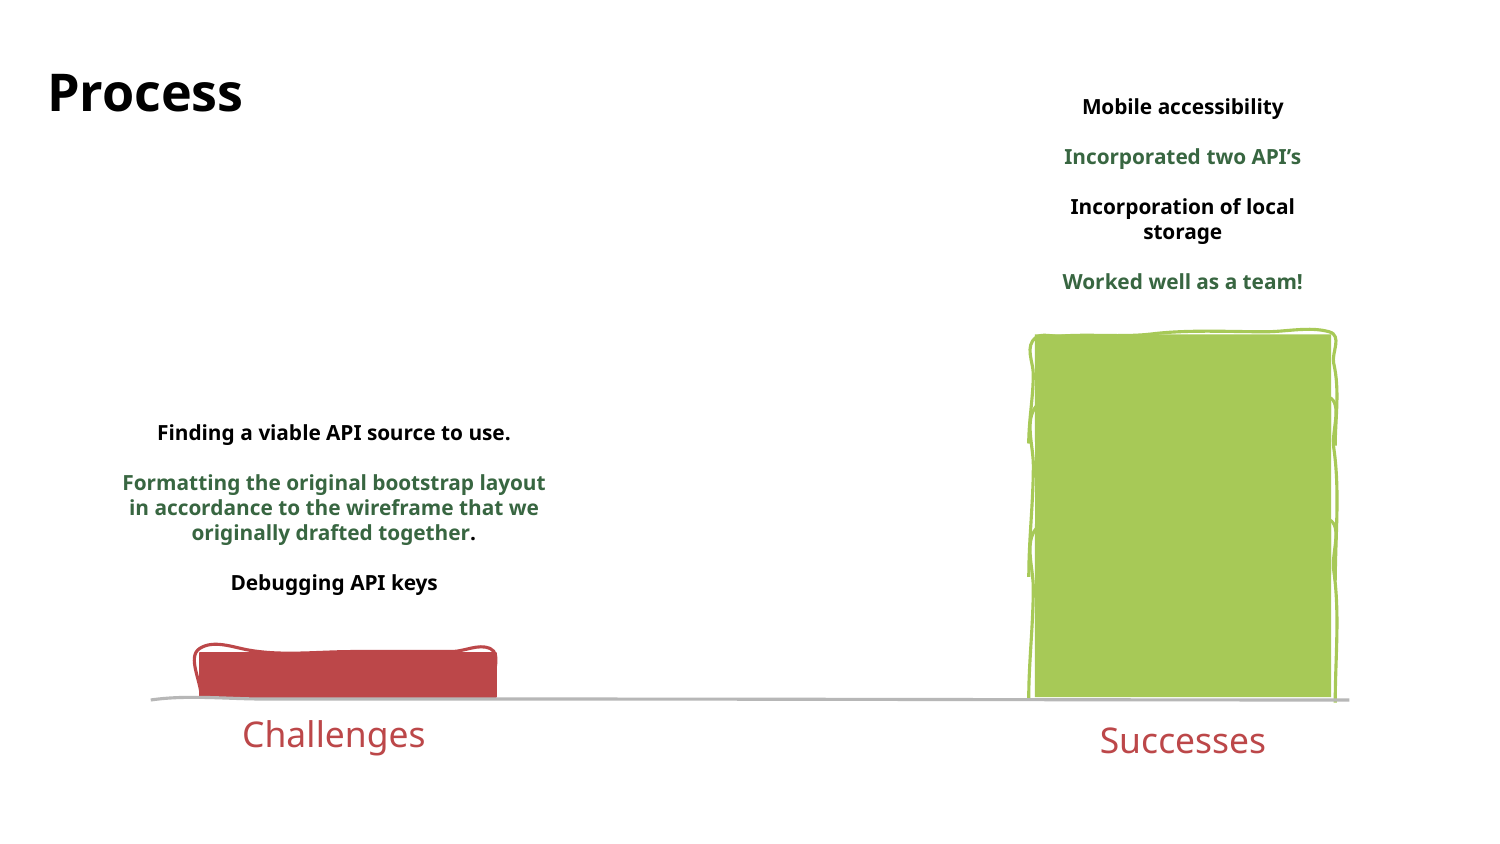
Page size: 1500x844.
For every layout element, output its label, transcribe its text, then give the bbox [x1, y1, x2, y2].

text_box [1028, 328, 1338, 446]
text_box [1028, 453, 1338, 581]
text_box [1028, 588, 1338, 703]
text_box Process [26, 28, 584, 152]
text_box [193, 643, 497, 698]
text_box Mobile accessibility Incorporated two API’s Incorporation of local storage Worked well as a team! [1016, 106, 1350, 306]
text_box Challenges [203, 706, 465, 765]
text_box Finding a viable API source to use. Formatting the original bootstrap layout in accordance to the wireframe that we originally drafted together. Debugging API keys [104, 422, 564, 621]
text_box Successes [1052, 711, 1314, 770]
